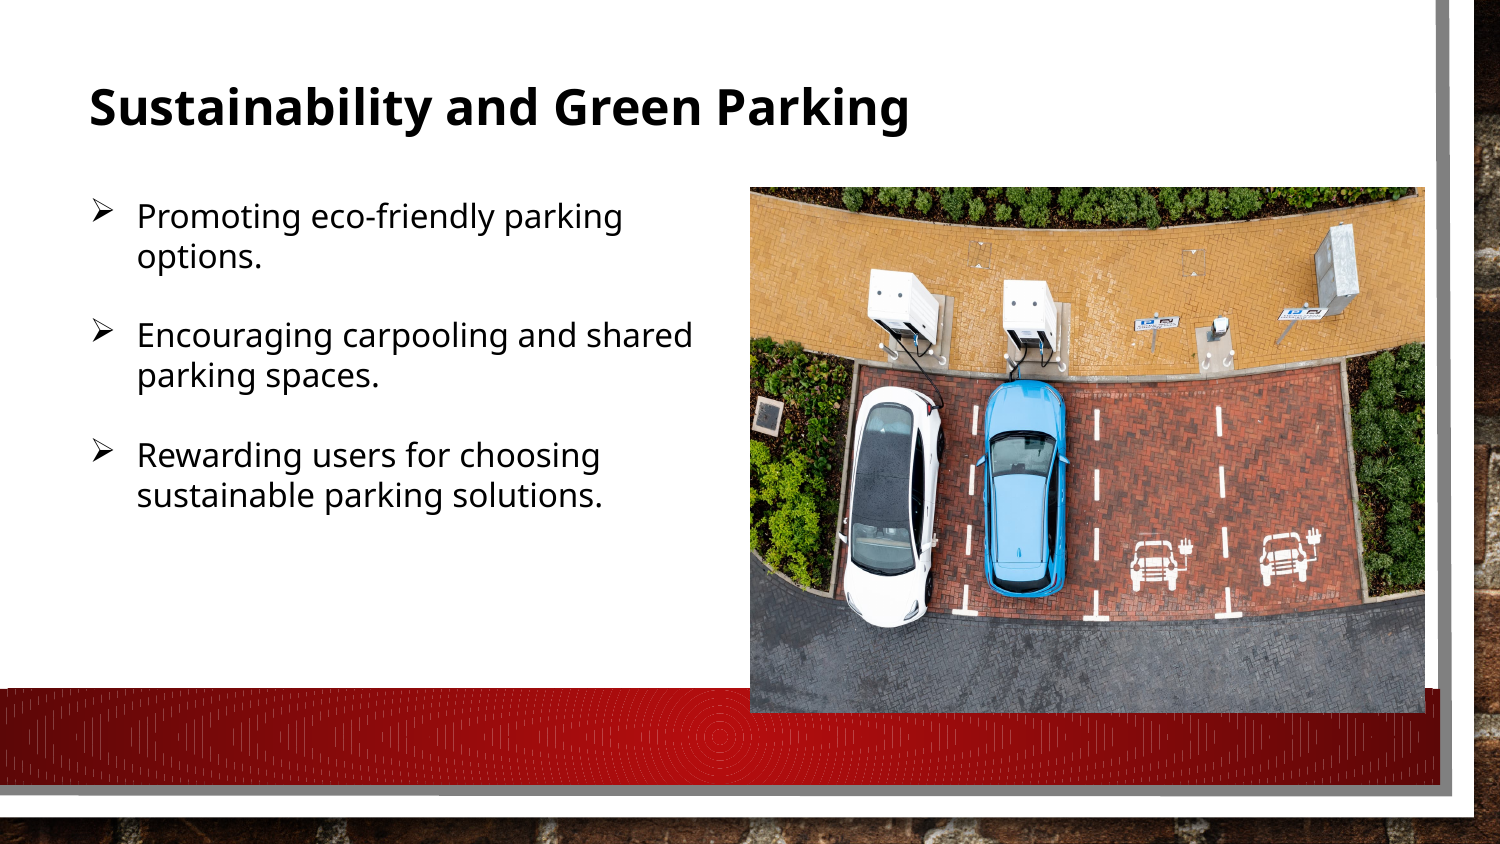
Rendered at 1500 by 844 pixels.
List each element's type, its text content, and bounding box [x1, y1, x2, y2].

text_box Sustainability and Green Parking [74, 37, 1425, 173]
picture [749, 187, 1426, 713]
picture [0, 0, 1500, 844]
text_box Promoting eco-friendly parking options. Encouraging carpooling and shared parking spaces. Rewarding users for choosing sustainable parking solutions. [74, 187, 749, 713]
